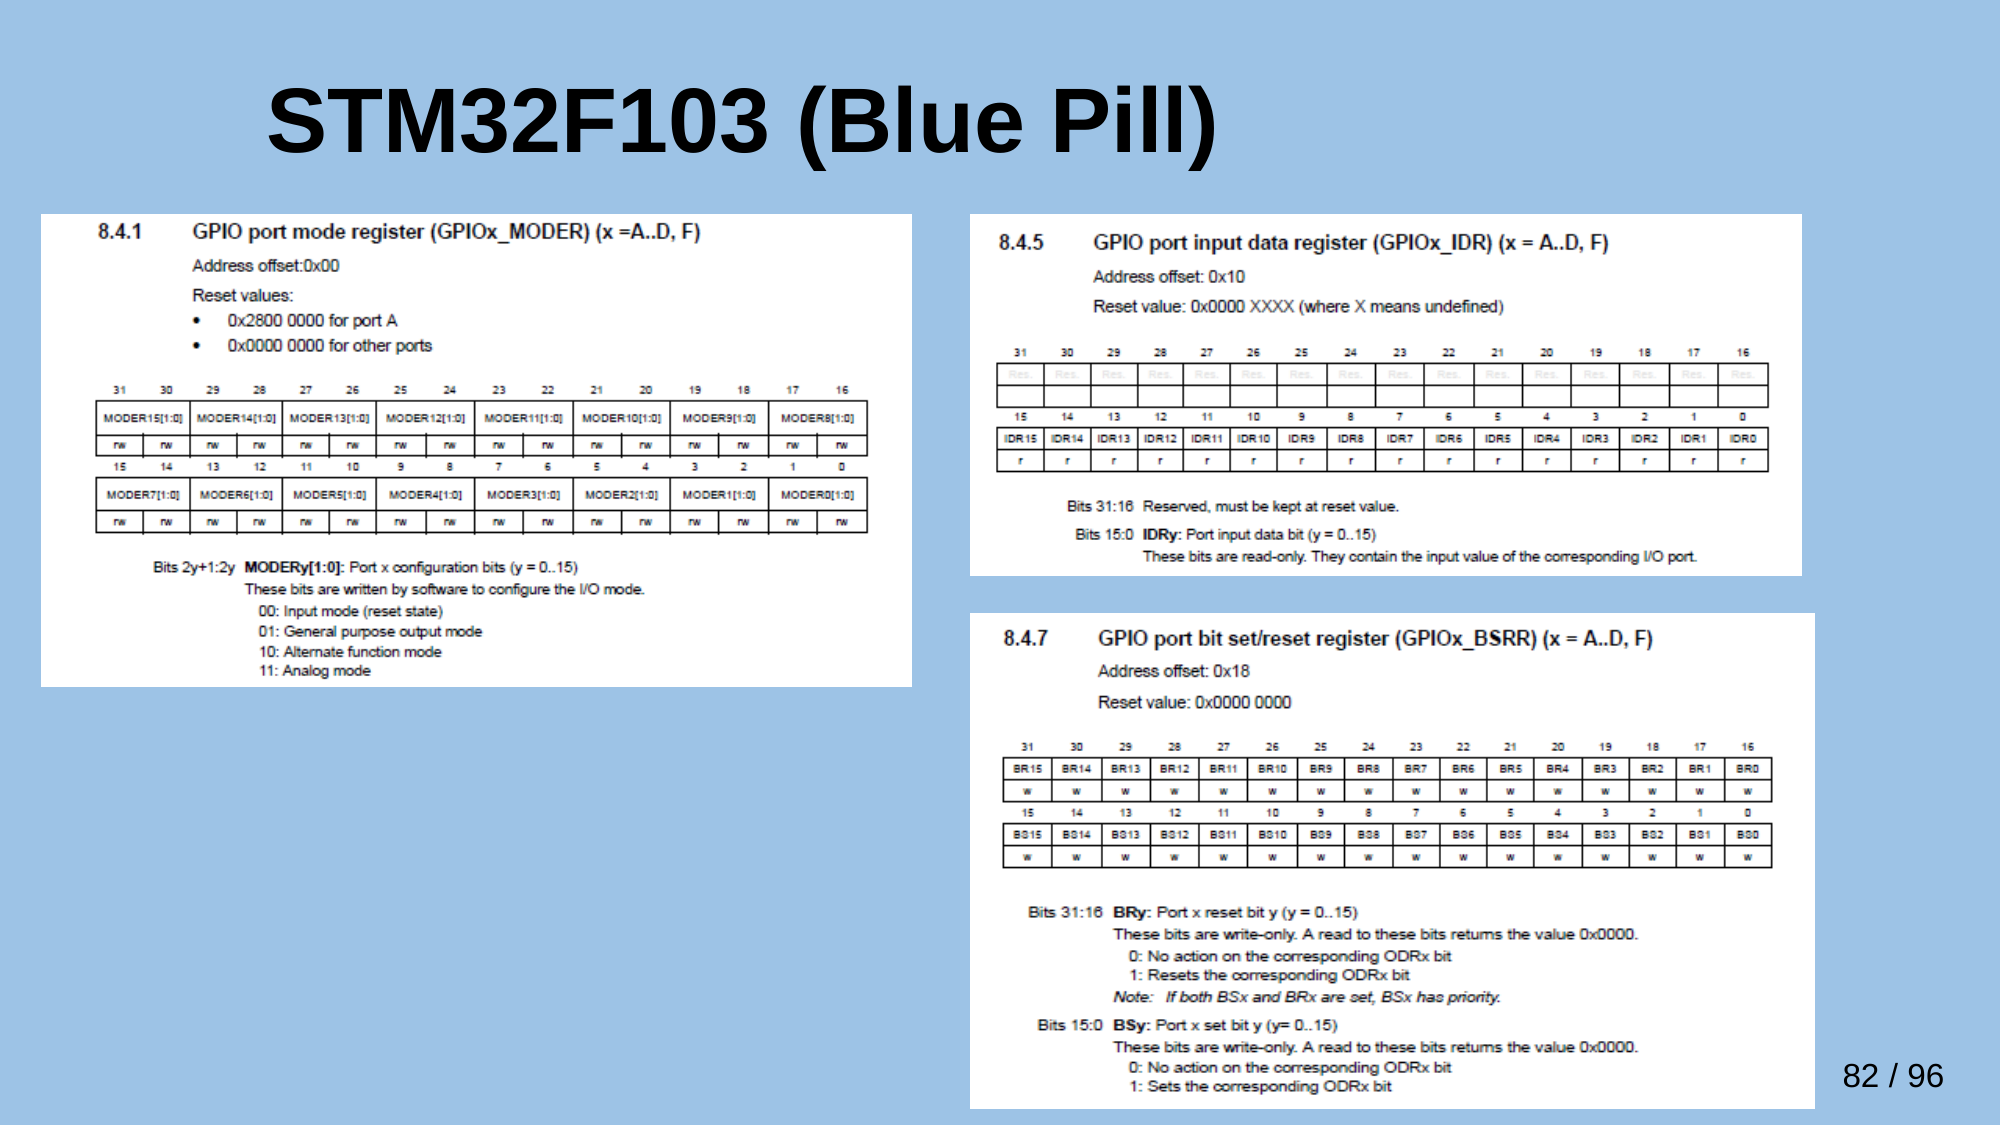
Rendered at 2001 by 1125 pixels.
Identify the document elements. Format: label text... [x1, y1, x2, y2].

picture [41, 214, 912, 687]
title STM32F103 (Blue Pill) [251, 14, 1977, 232]
picture [970, 613, 1815, 1109]
picture [970, 214, 1802, 576]
